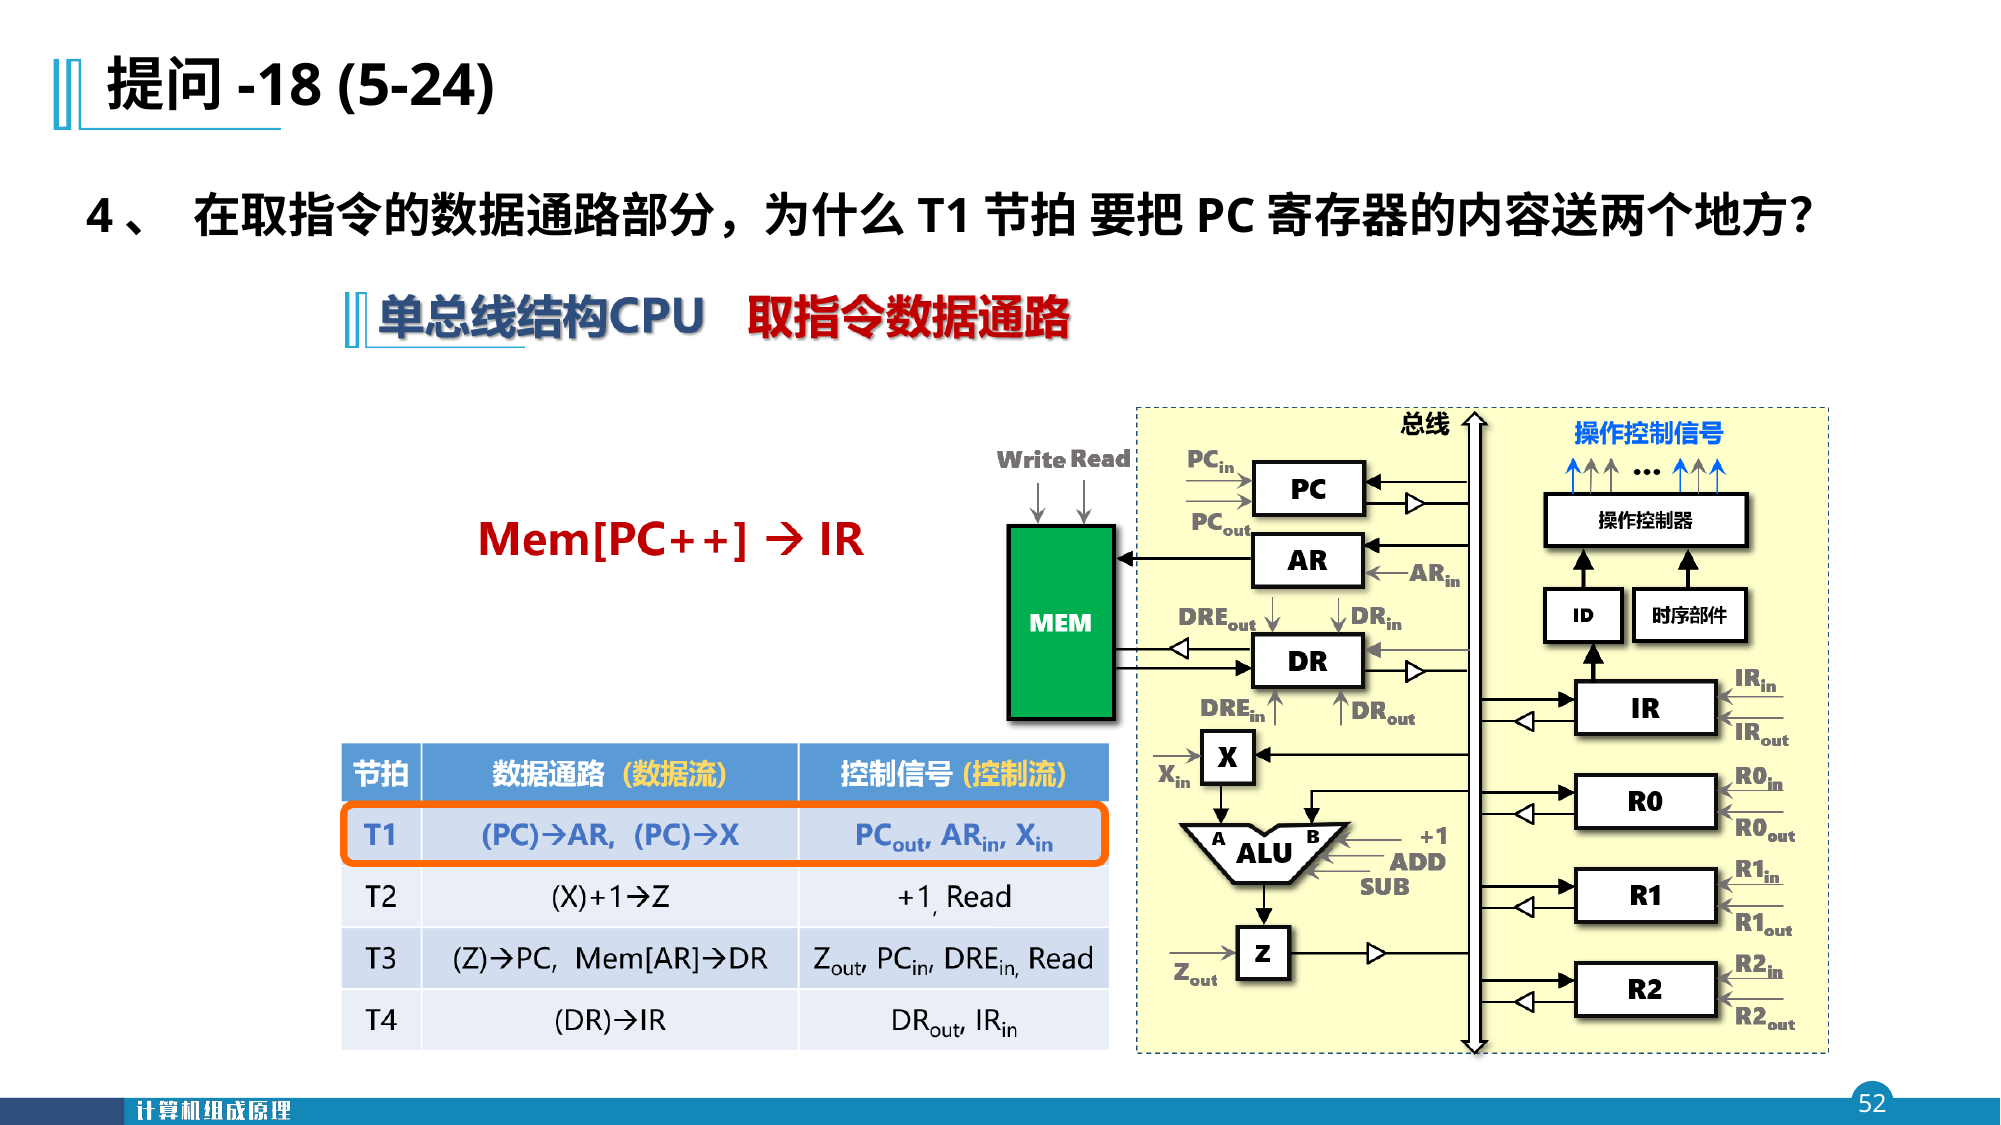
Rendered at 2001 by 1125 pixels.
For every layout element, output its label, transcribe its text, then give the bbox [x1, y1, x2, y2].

text_box 提问-18 (5-24) [91, 35, 1817, 138]
text_box 4、 在取指令的数据通路部分，为什么T1节拍 要把PC寄存器的内容送两个地方？ [0, 149, 1843, 444]
picture [324, 276, 1843, 1067]
